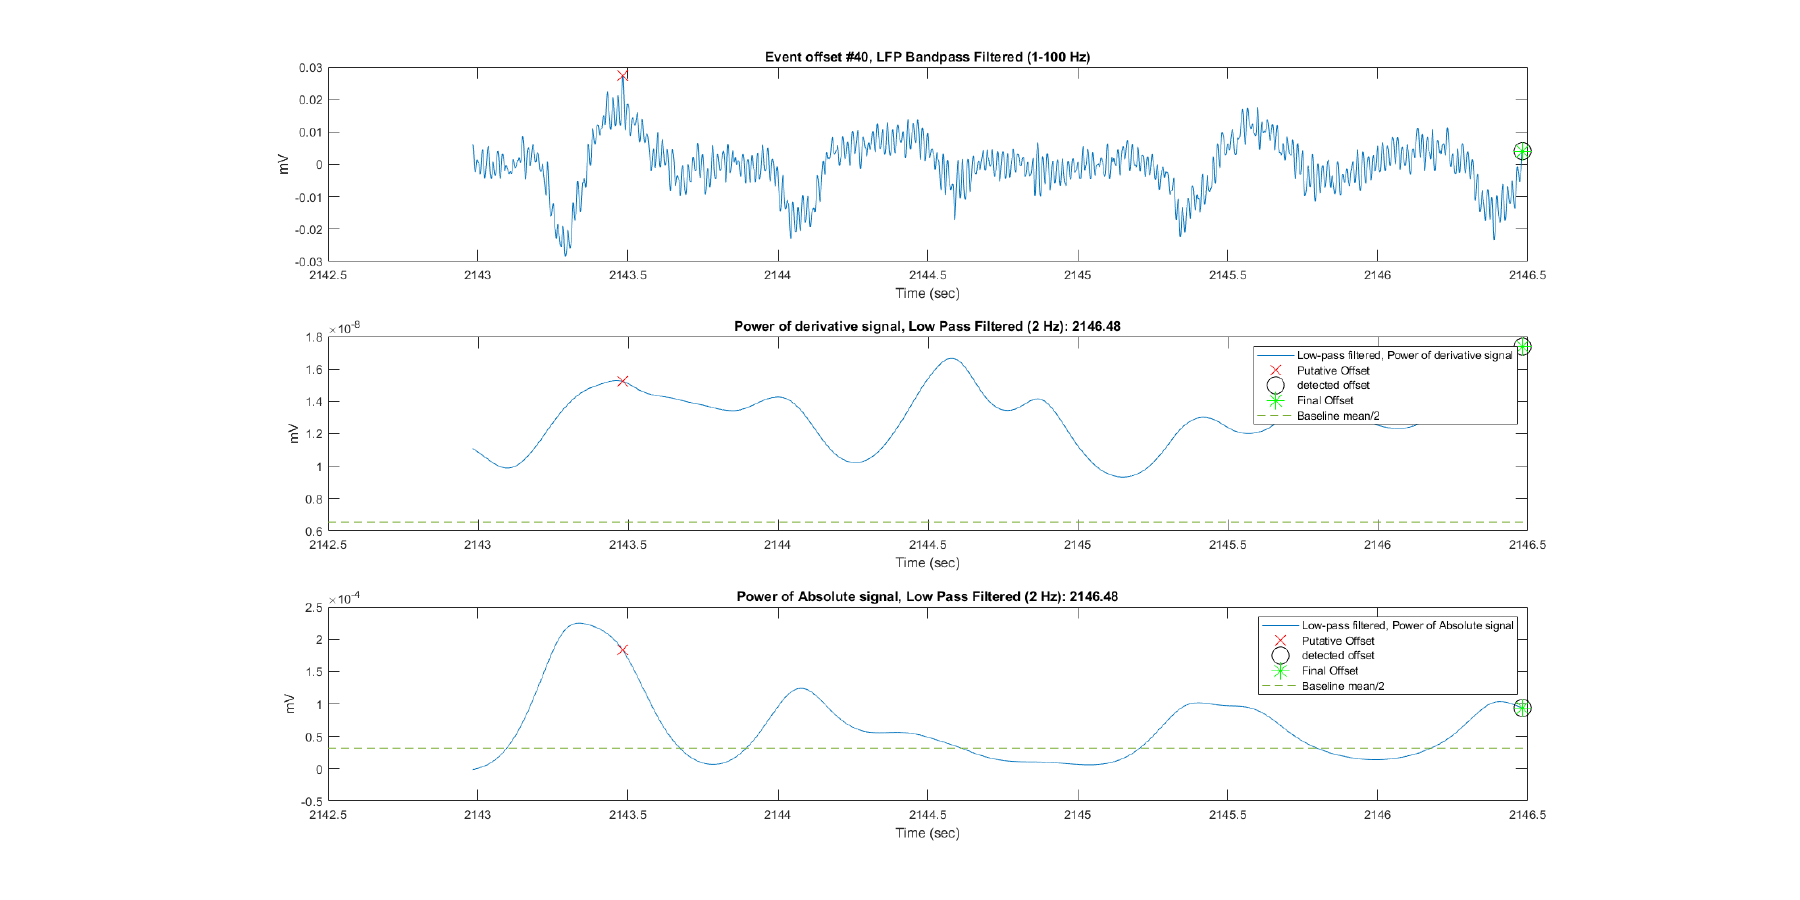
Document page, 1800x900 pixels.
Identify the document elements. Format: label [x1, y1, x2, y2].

picture [126, 0, 1674, 900]
